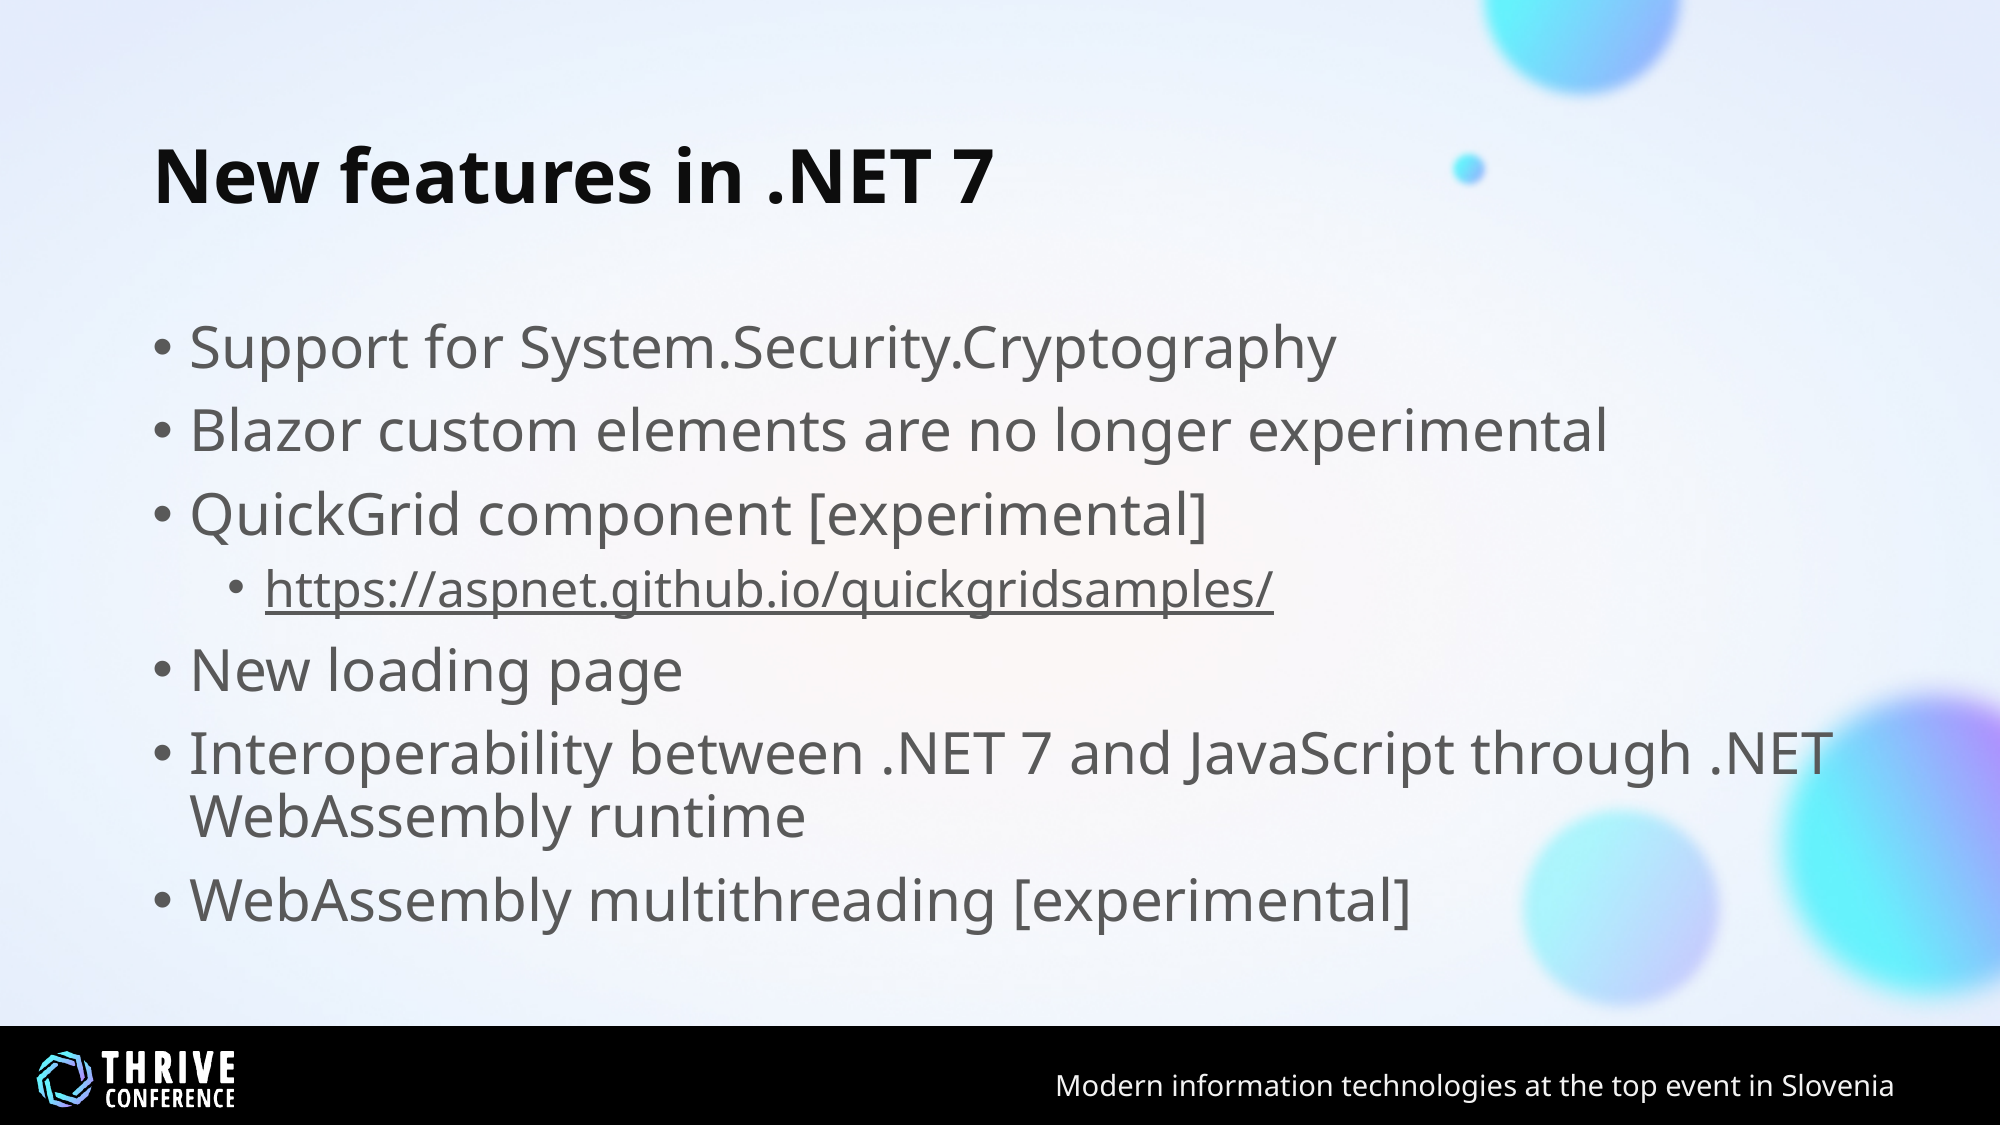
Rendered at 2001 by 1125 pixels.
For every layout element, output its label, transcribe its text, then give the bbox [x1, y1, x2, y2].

title New features in .NET 7 [137, 70, 1863, 289]
list Support for System.Security.Cryptography Blazor custom elements are no longer experimental QuickGrid component [experimental] https://aspnet.github.io/quickgridsamples/ New loading page Interoperability between .NET 7 and JavaScript through .NET WebAssembly runtime WebAssembly multithreading [experimental] [137, 310, 1863, 1025]
picture [0, 0, 2000, 1026]
picture [35, 1051, 234, 1108]
